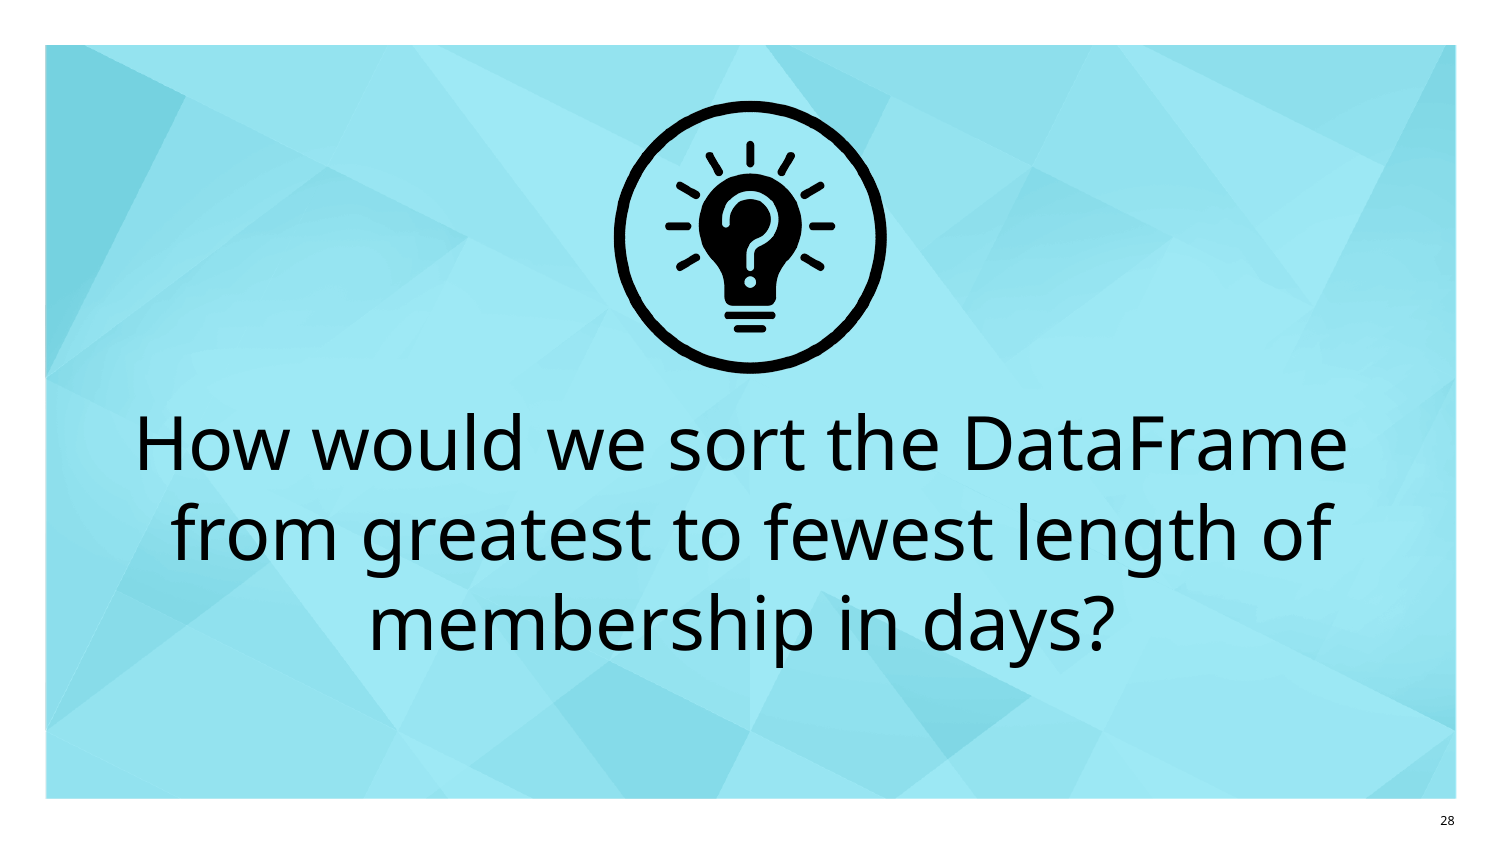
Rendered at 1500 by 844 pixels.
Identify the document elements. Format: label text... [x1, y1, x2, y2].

title How would we sort the DataFrame from greatest to fewest length of membership in days? [46, 380, 1457, 799]
picture [45, 45, 1455, 799]
